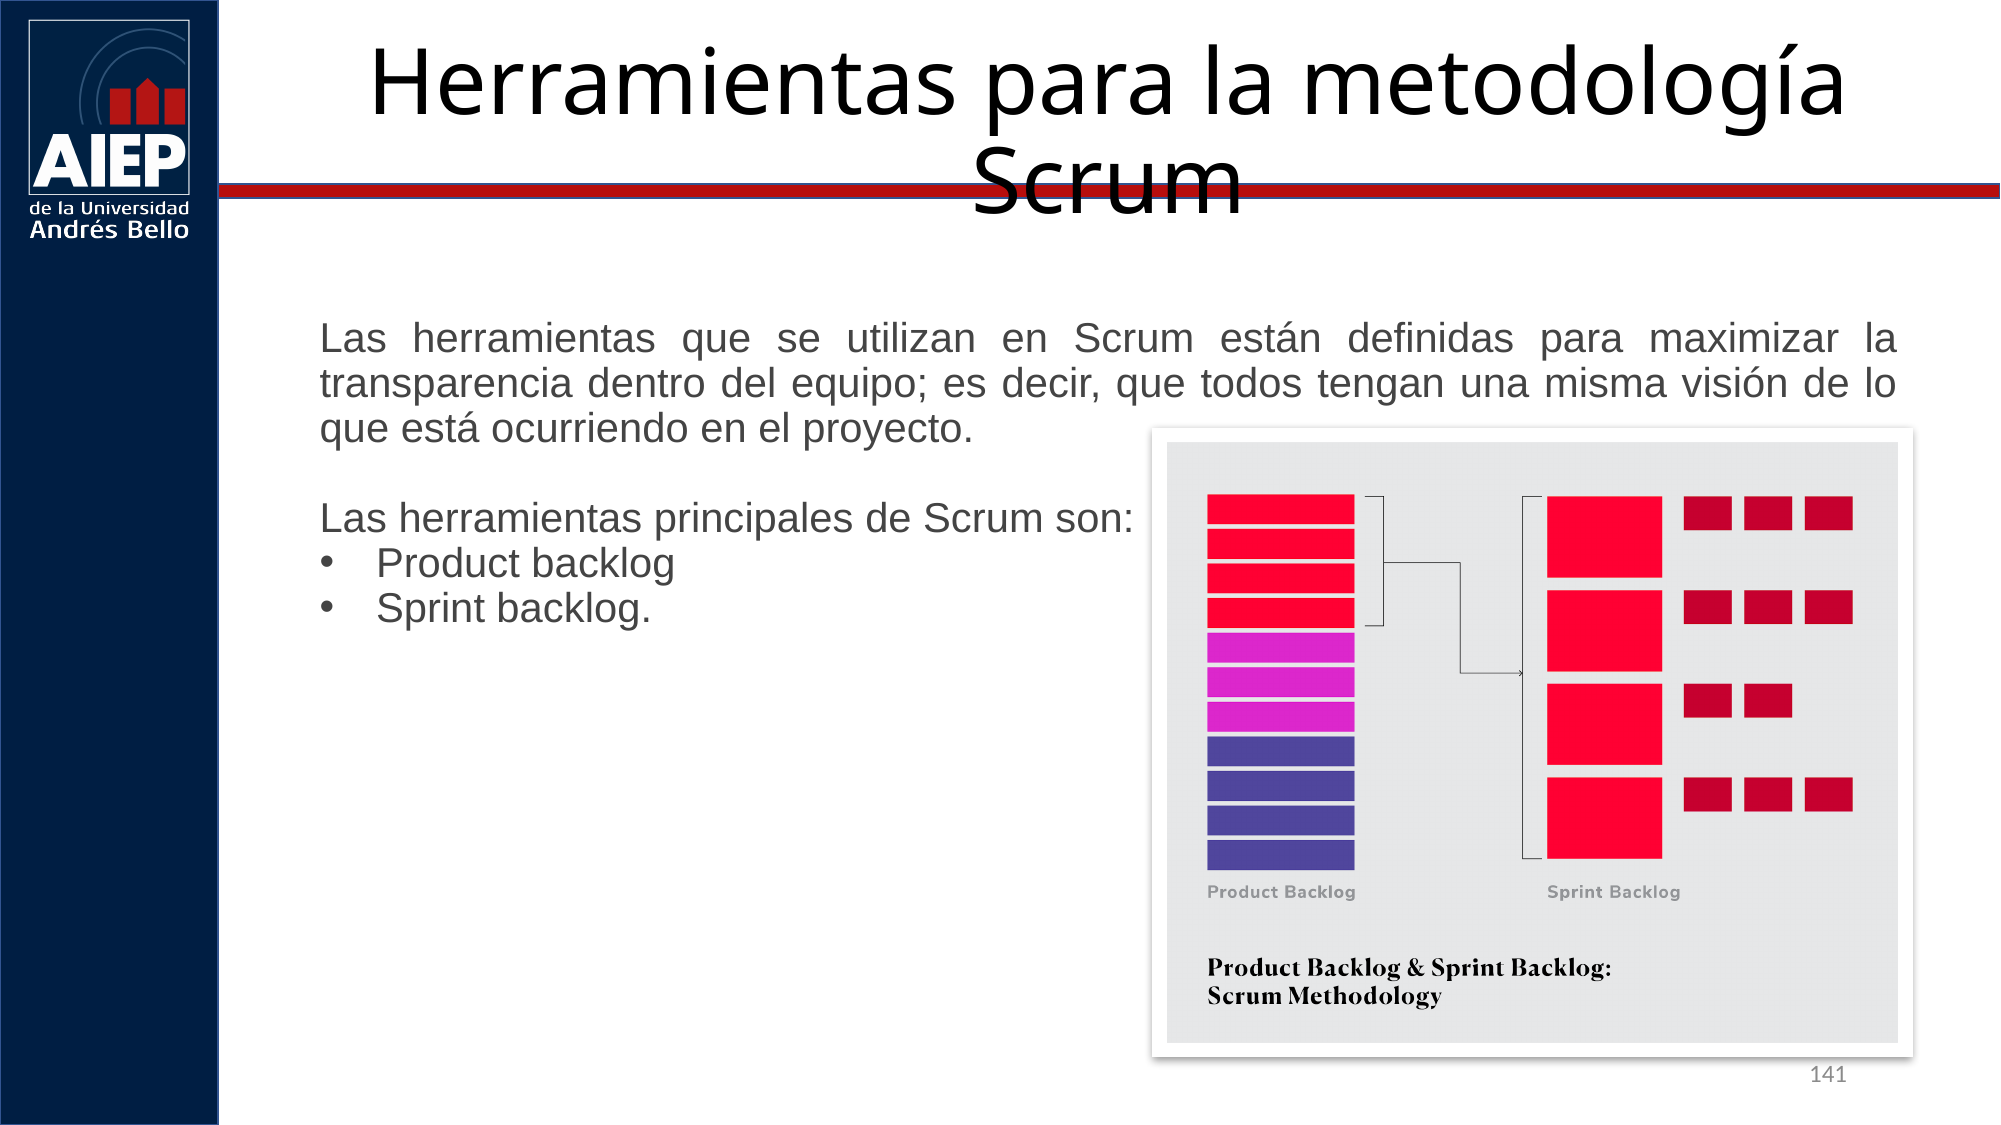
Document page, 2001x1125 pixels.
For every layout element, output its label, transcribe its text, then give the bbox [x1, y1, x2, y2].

text_box [0, 0, 219, 1125]
text_box Herramientas para la metodología Scrum [239, 28, 1978, 156]
picture [1166, 442, 1899, 1043]
slide_number 141 [1412, 1067, 1863, 1103]
text_box Las herramientas que se utilizan en Scrum están definidas para maximizar la transparencia dentro del equipo; es decir, que todos tengan una misma visión de lo que está ocurriendo en el proyecto. Las herramientas principales de Scrum son: Product backlog Sprint backlog. [304, 309, 1913, 652]
picture [19, 12, 199, 246]
text_box [217, 183, 2000, 199]
